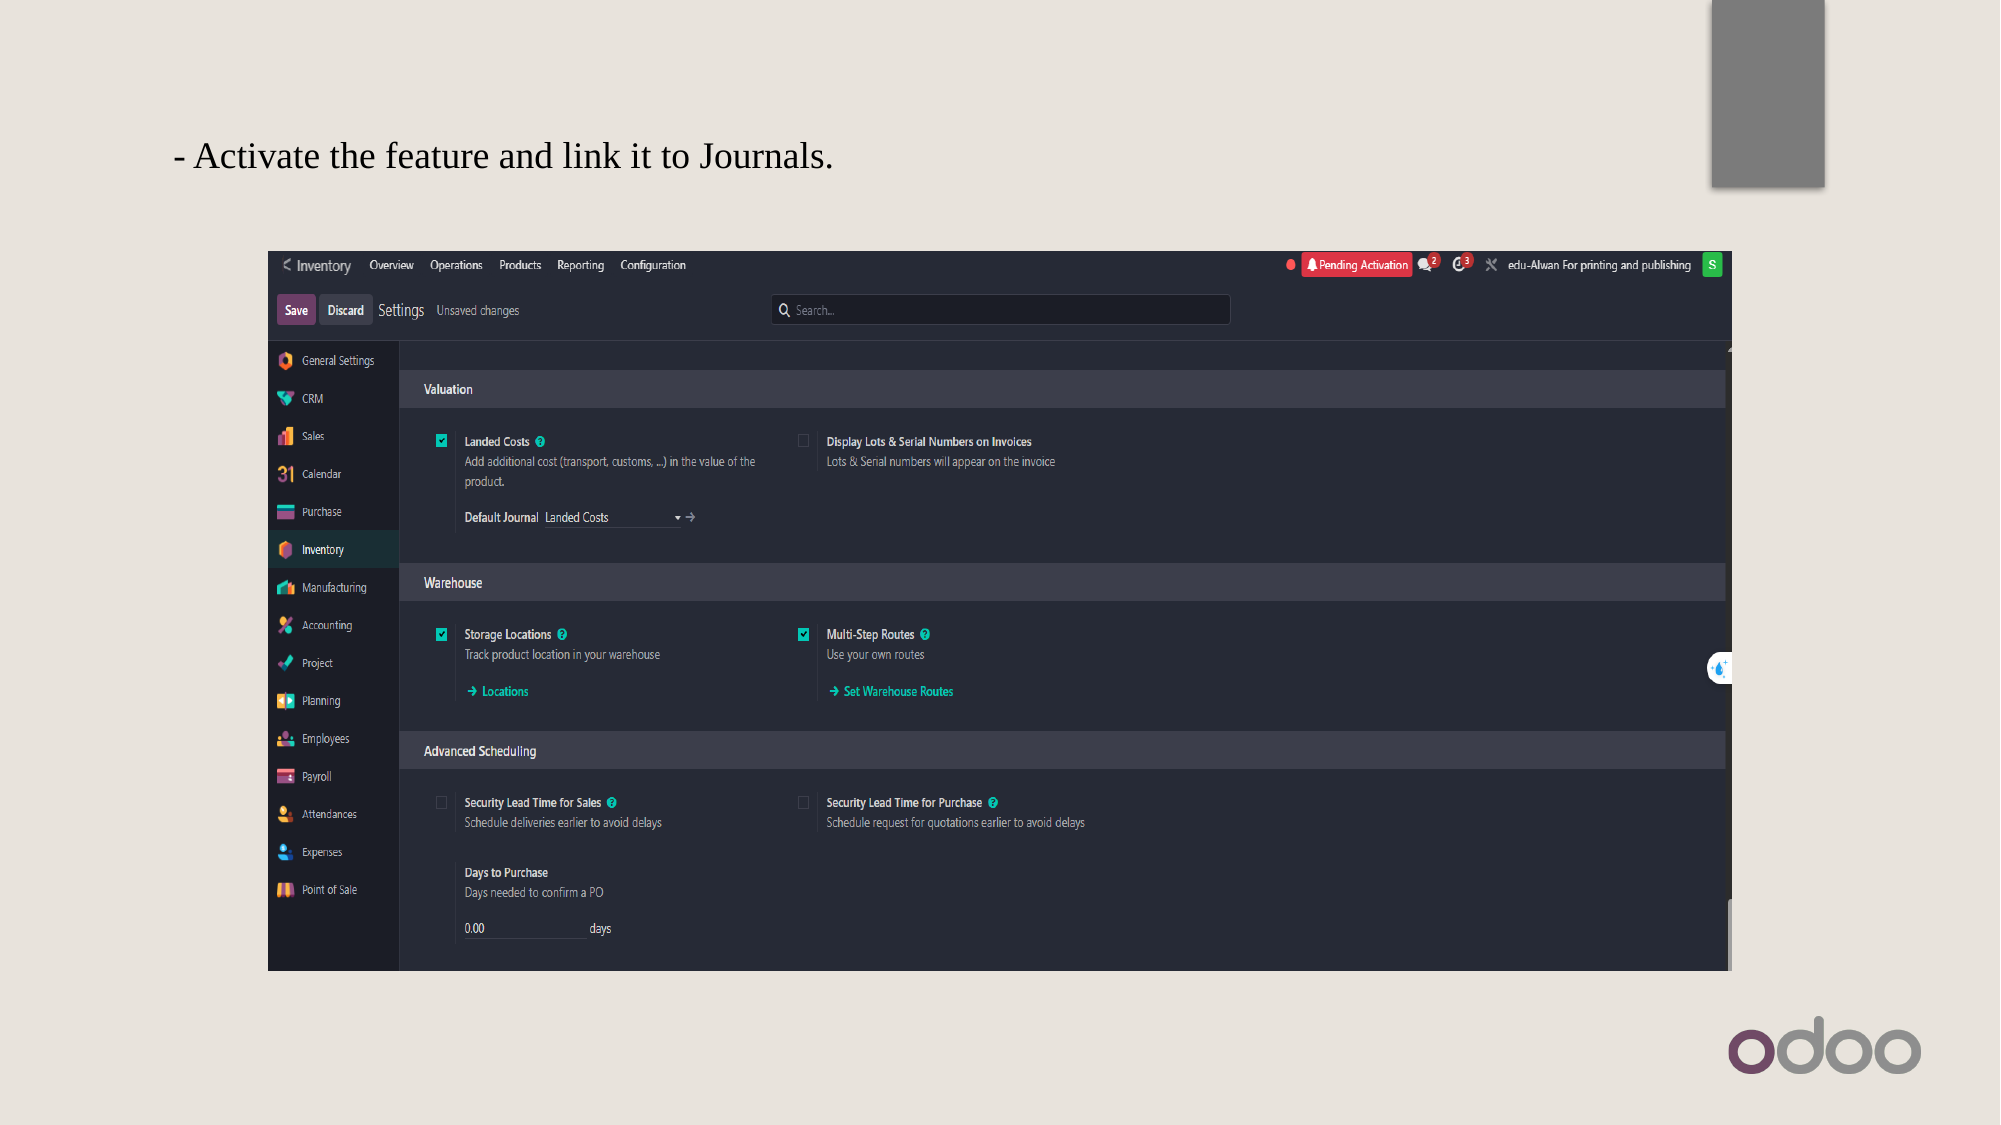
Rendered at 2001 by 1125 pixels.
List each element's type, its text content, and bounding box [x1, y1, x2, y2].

picture [1728, 1016, 1921, 1074]
picture [268, 251, 1732, 971]
text_box - Activate the feature and link it to Journals. [158, 123, 850, 184]
